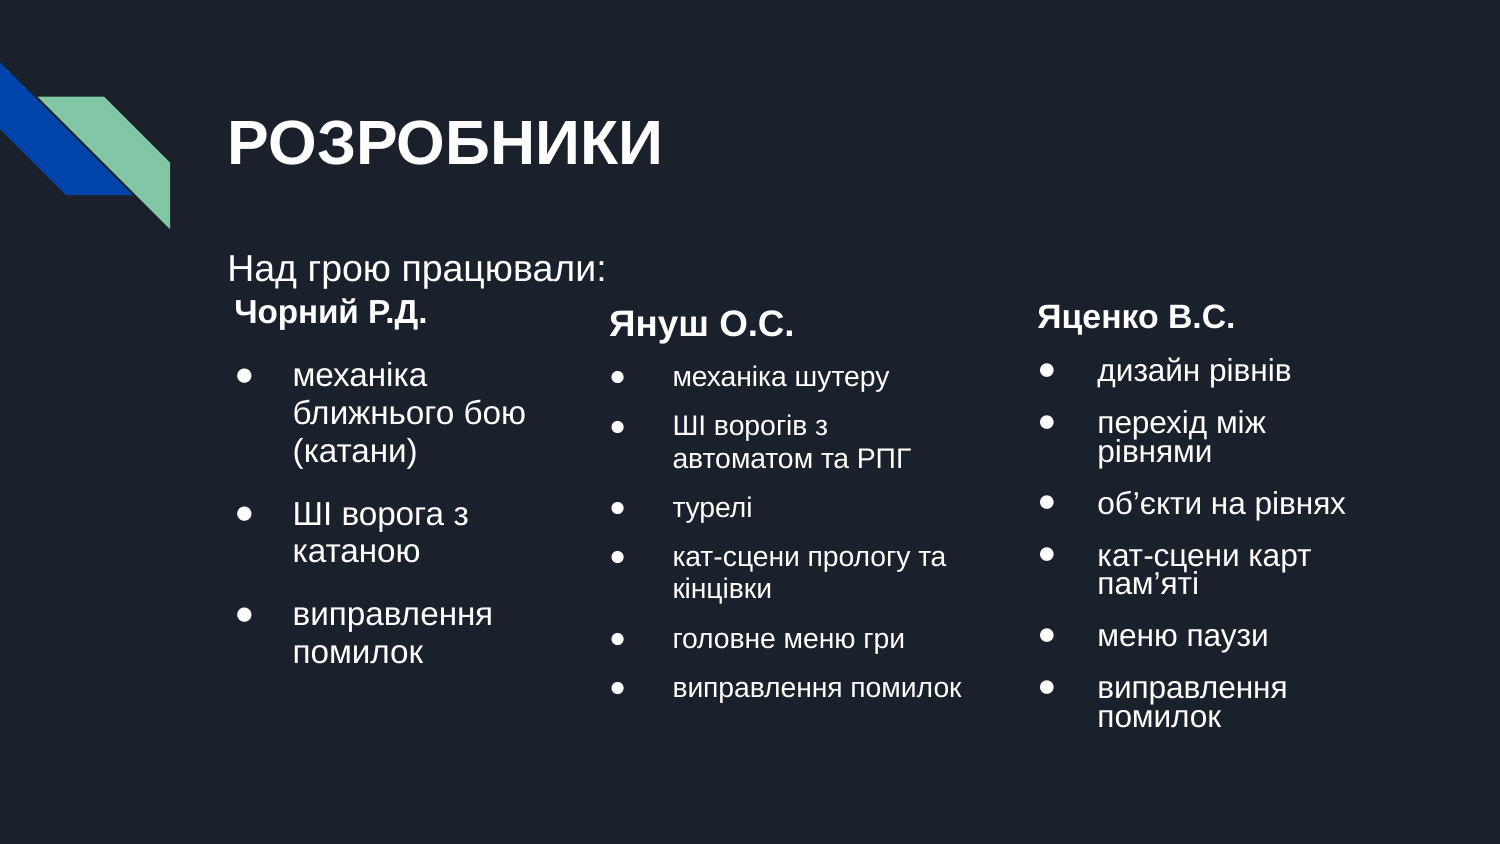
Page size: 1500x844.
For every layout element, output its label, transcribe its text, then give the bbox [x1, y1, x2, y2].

list Януш О.С. механіка шутеру ШІ ворогів з автоматом та РПГ турелі кат-сцени прологу та кінцівки головне меню гри виправлення помилок [576, 297, 980, 756]
title РОЗРОБНИКИ [212, 64, 1368, 215]
list Чорний Р.Д. механіка ближнього бою (катани) ШІ ворога з катаною виправлення помилок [202, 278, 576, 756]
text_box Яценко В.С. дизайн рівнів перехід між рівнями об’єкти на рівнях кат-сцени карт пам’яті меню паузи виправлення помилок [1005, 278, 1376, 756]
text_box Над грою працювали: [212, 236, 1148, 297]
